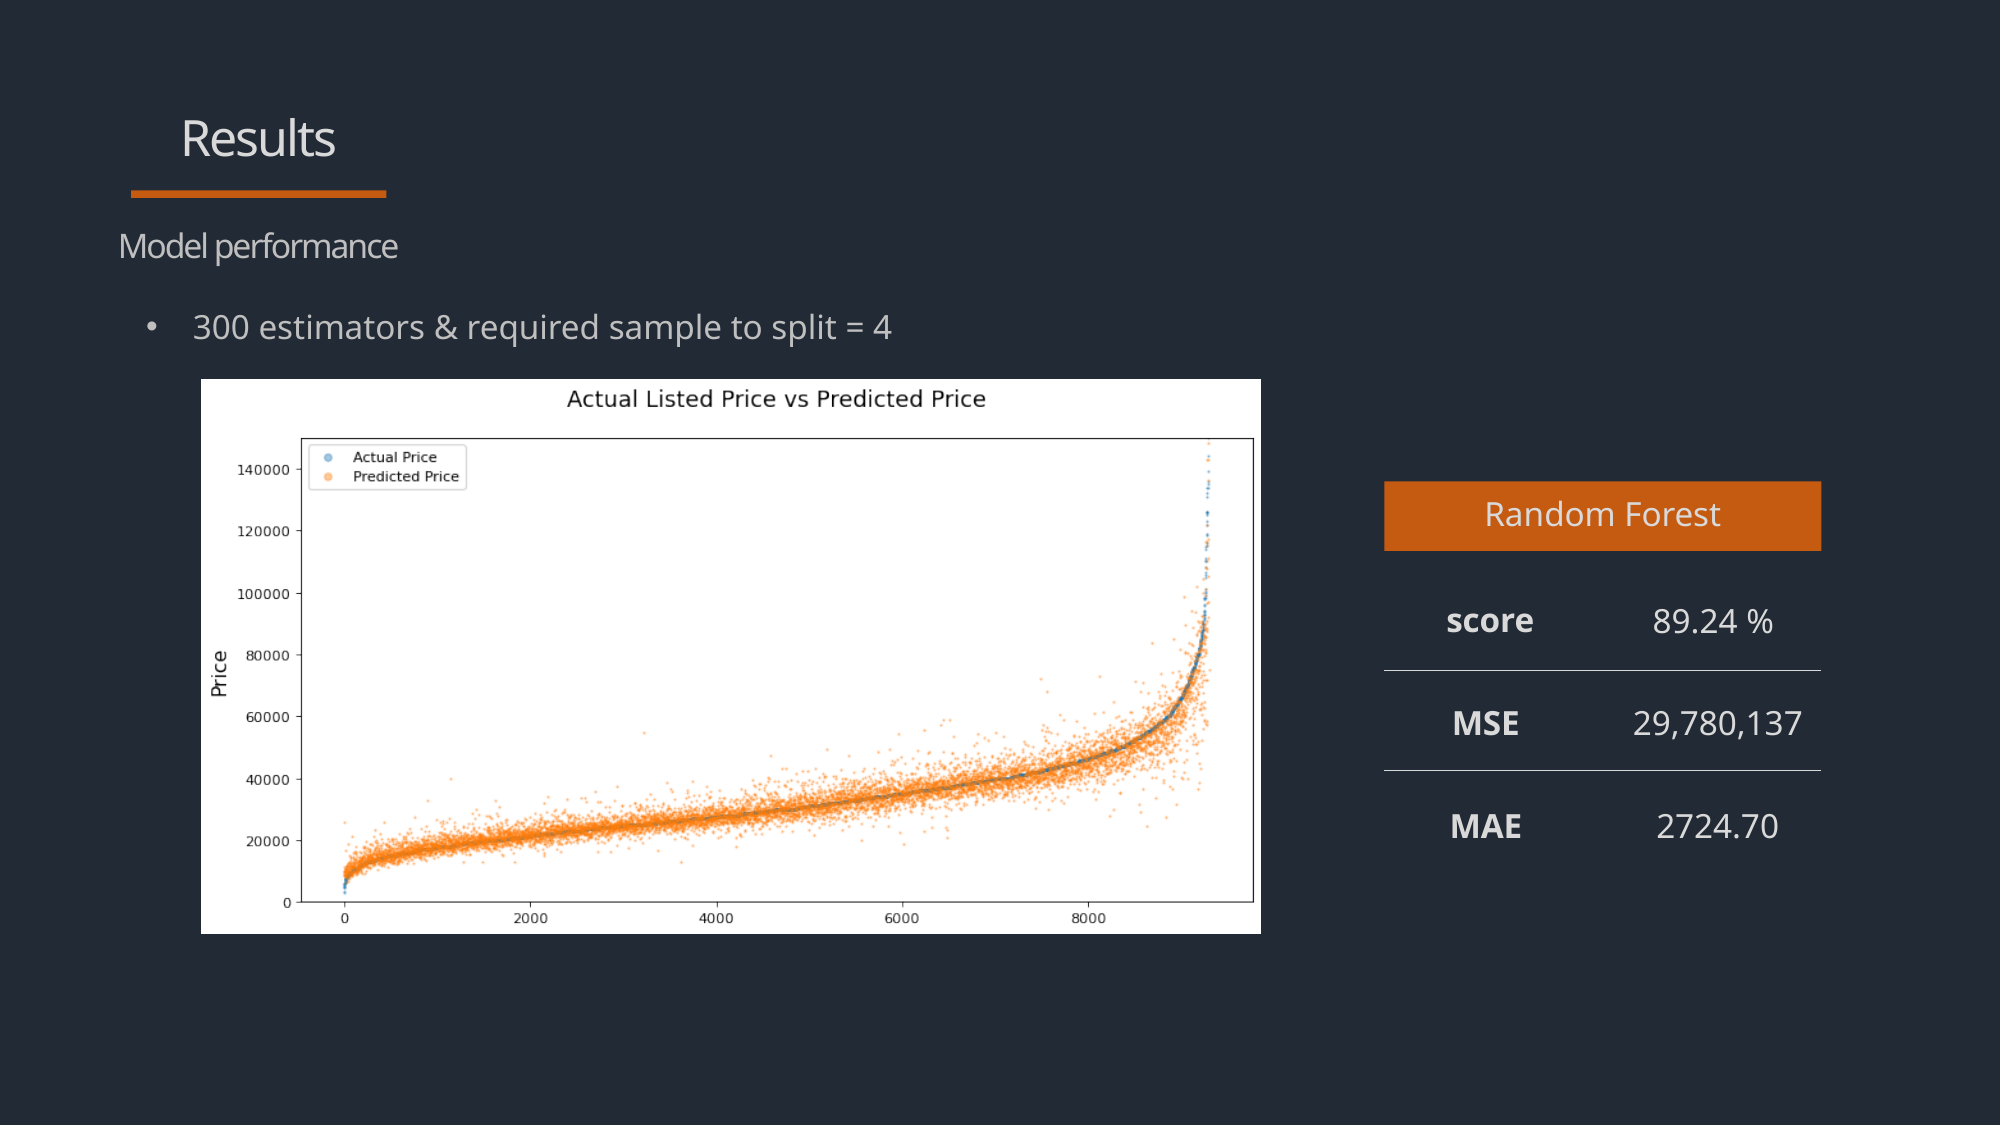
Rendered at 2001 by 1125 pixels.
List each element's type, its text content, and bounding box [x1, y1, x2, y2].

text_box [1370, 481, 1904, 869]
text_box Model performance [87, 207, 430, 288]
text_box 300 estimators & required sample to split = 4 [131, 288, 1083, 369]
picture [200, 379, 1262, 935]
text_box [130, 189, 387, 199]
text_box Results [120, 99, 397, 181]
